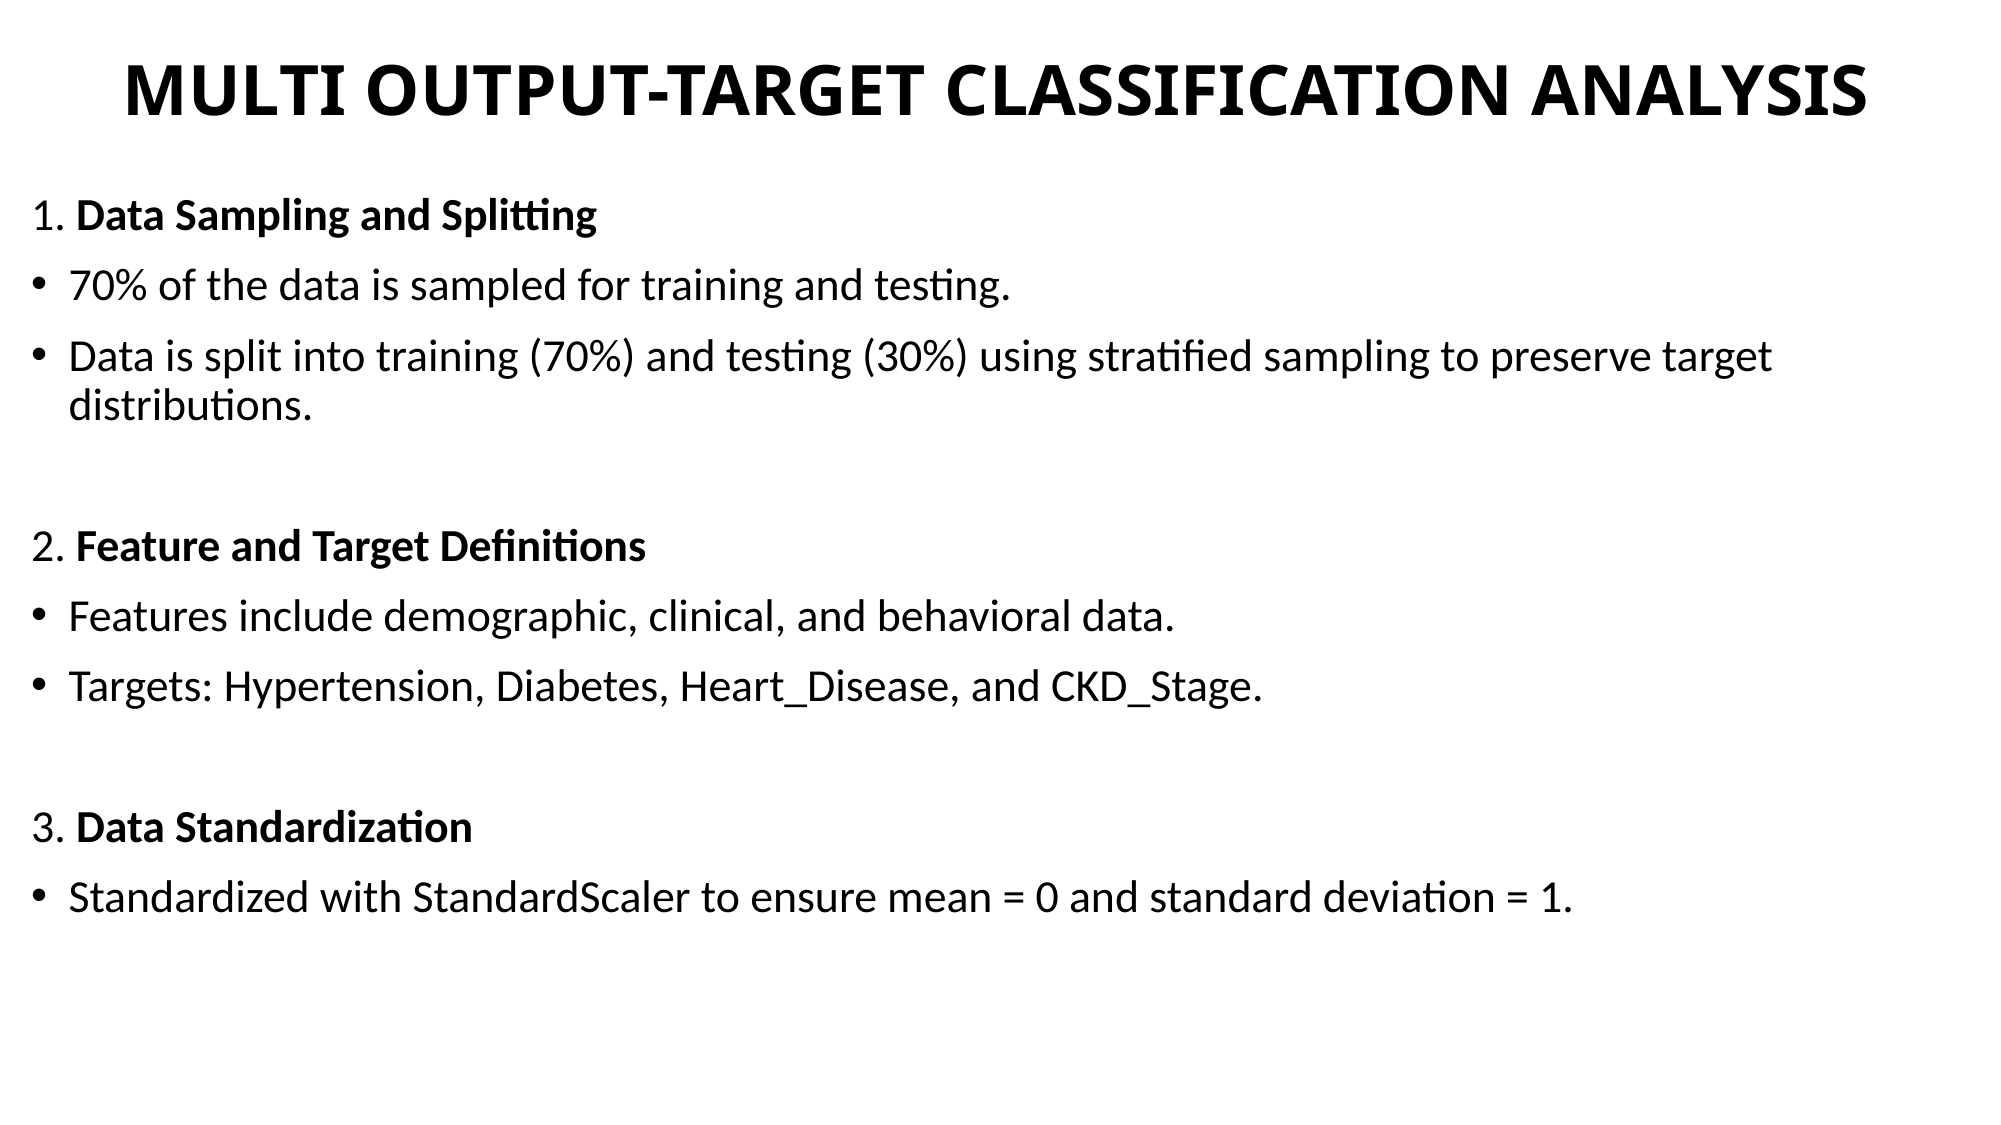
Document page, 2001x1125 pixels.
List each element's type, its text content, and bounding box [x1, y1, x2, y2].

title MULTI OUTPUT-TARGET CLASSIFICATION ANALYSIS [16, 27, 1979, 159]
list 1. Data Sampling and Splitting 70% of the data is sampled for training and testing. Data is split into training (70%) and testing (30%) using stratified sampling to preserve target distributions. 2. Feature and Target Definitions Features include demographic, clinical, and behavioral data. Targets: Hypertension, Diabetes, Heart_Disease, and CKD_Stage. 3. Data Standardization Standardized with StandardScaler to ensure mean = 0 and standard deviation = 1. [16, 183, 1979, 1098]
